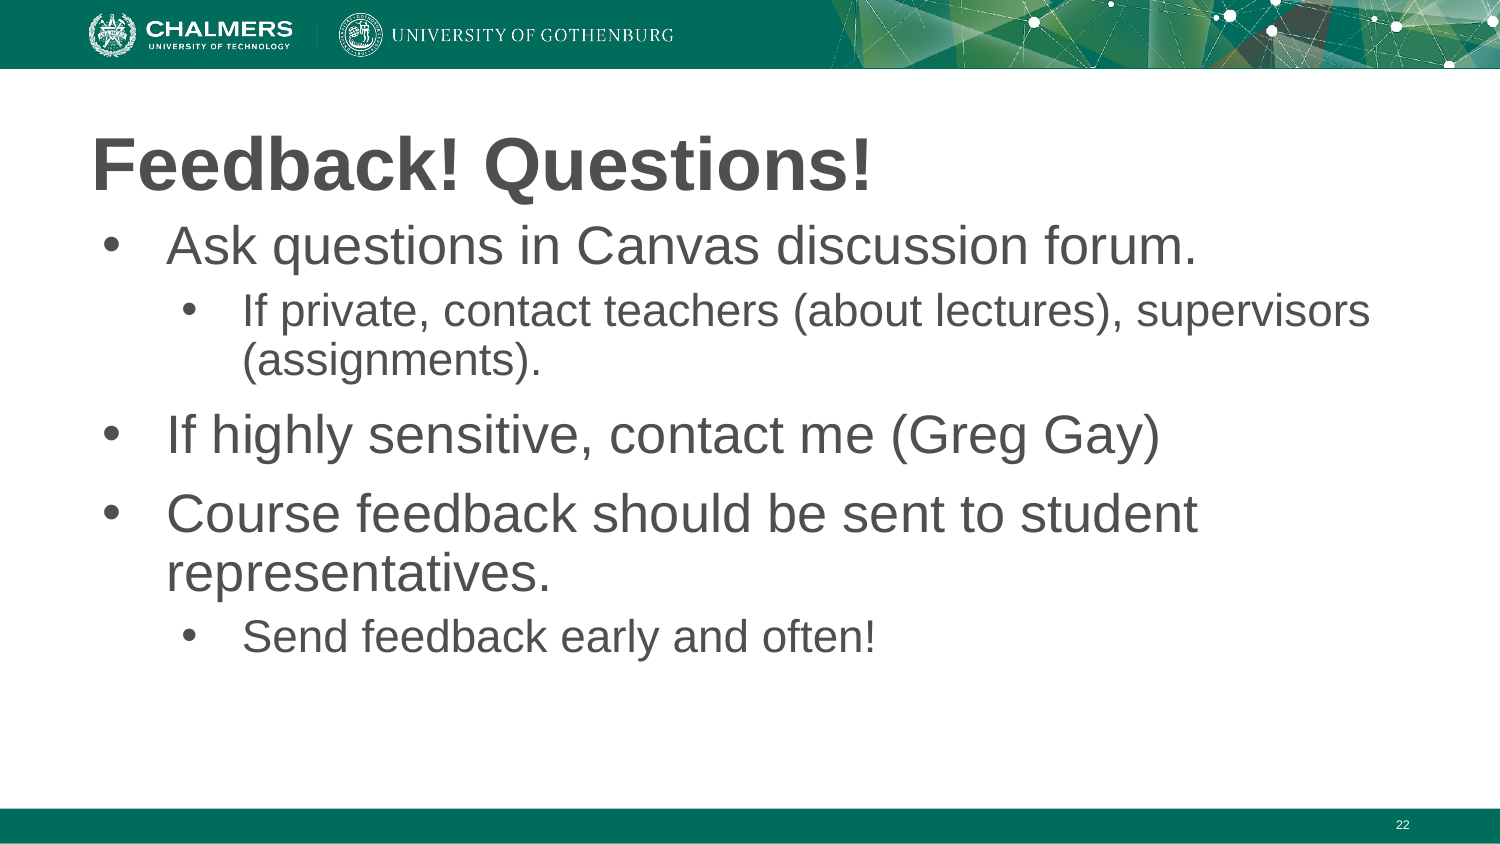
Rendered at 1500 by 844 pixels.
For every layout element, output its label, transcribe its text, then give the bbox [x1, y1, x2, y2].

slide_number ‹#› [1074, 809, 1425, 844]
list Ask questions in Canvas discussion forum. If private, contact teachers (about lectures), supervisors (assignments). If highly sensitive, contact me (Greg Gay) Course feedback should be sent to student representatives. Send feedback early and often! [76, 210, 1425, 782]
title Feedback! Questions! [76, 100, 1425, 210]
picture [759, 0, 1500, 68]
picture [64, 0, 696, 85]
